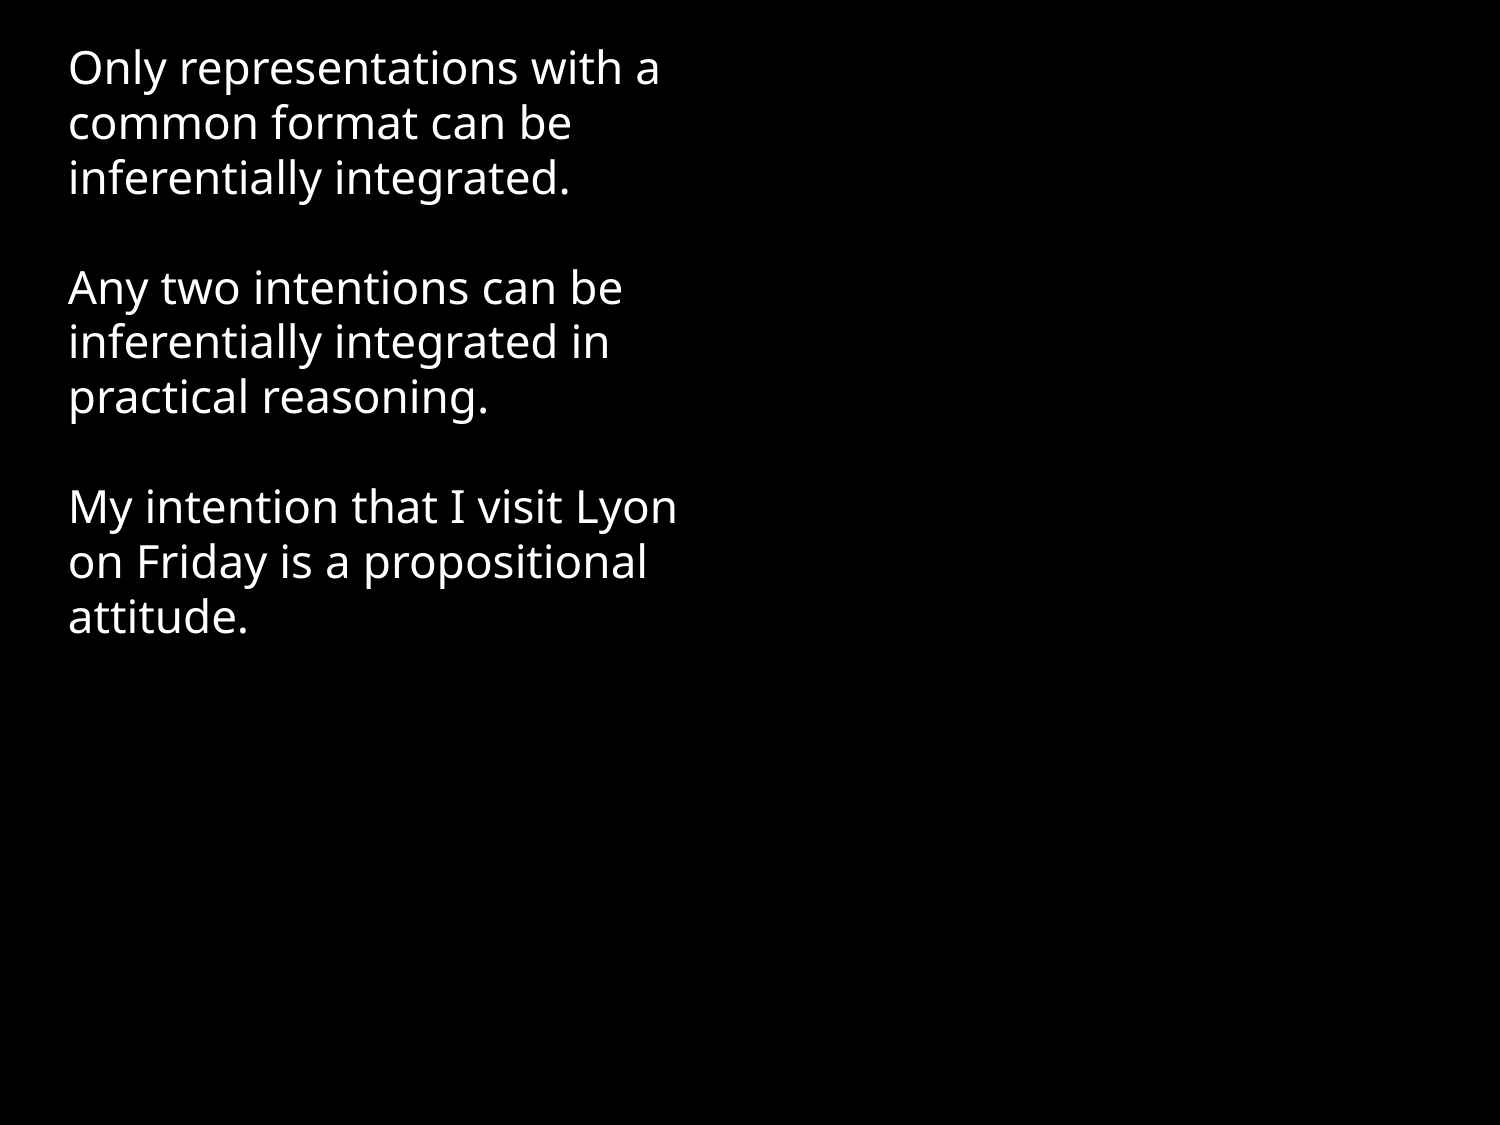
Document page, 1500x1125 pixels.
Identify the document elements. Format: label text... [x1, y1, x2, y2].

text_box Only representations with a common format can be inferentially integrated. Any two intentions can be inferentially integrated in practical reasoning. My intention that I visit Lyon on Friday is a propositional attitude. [53, 30, 727, 651]
